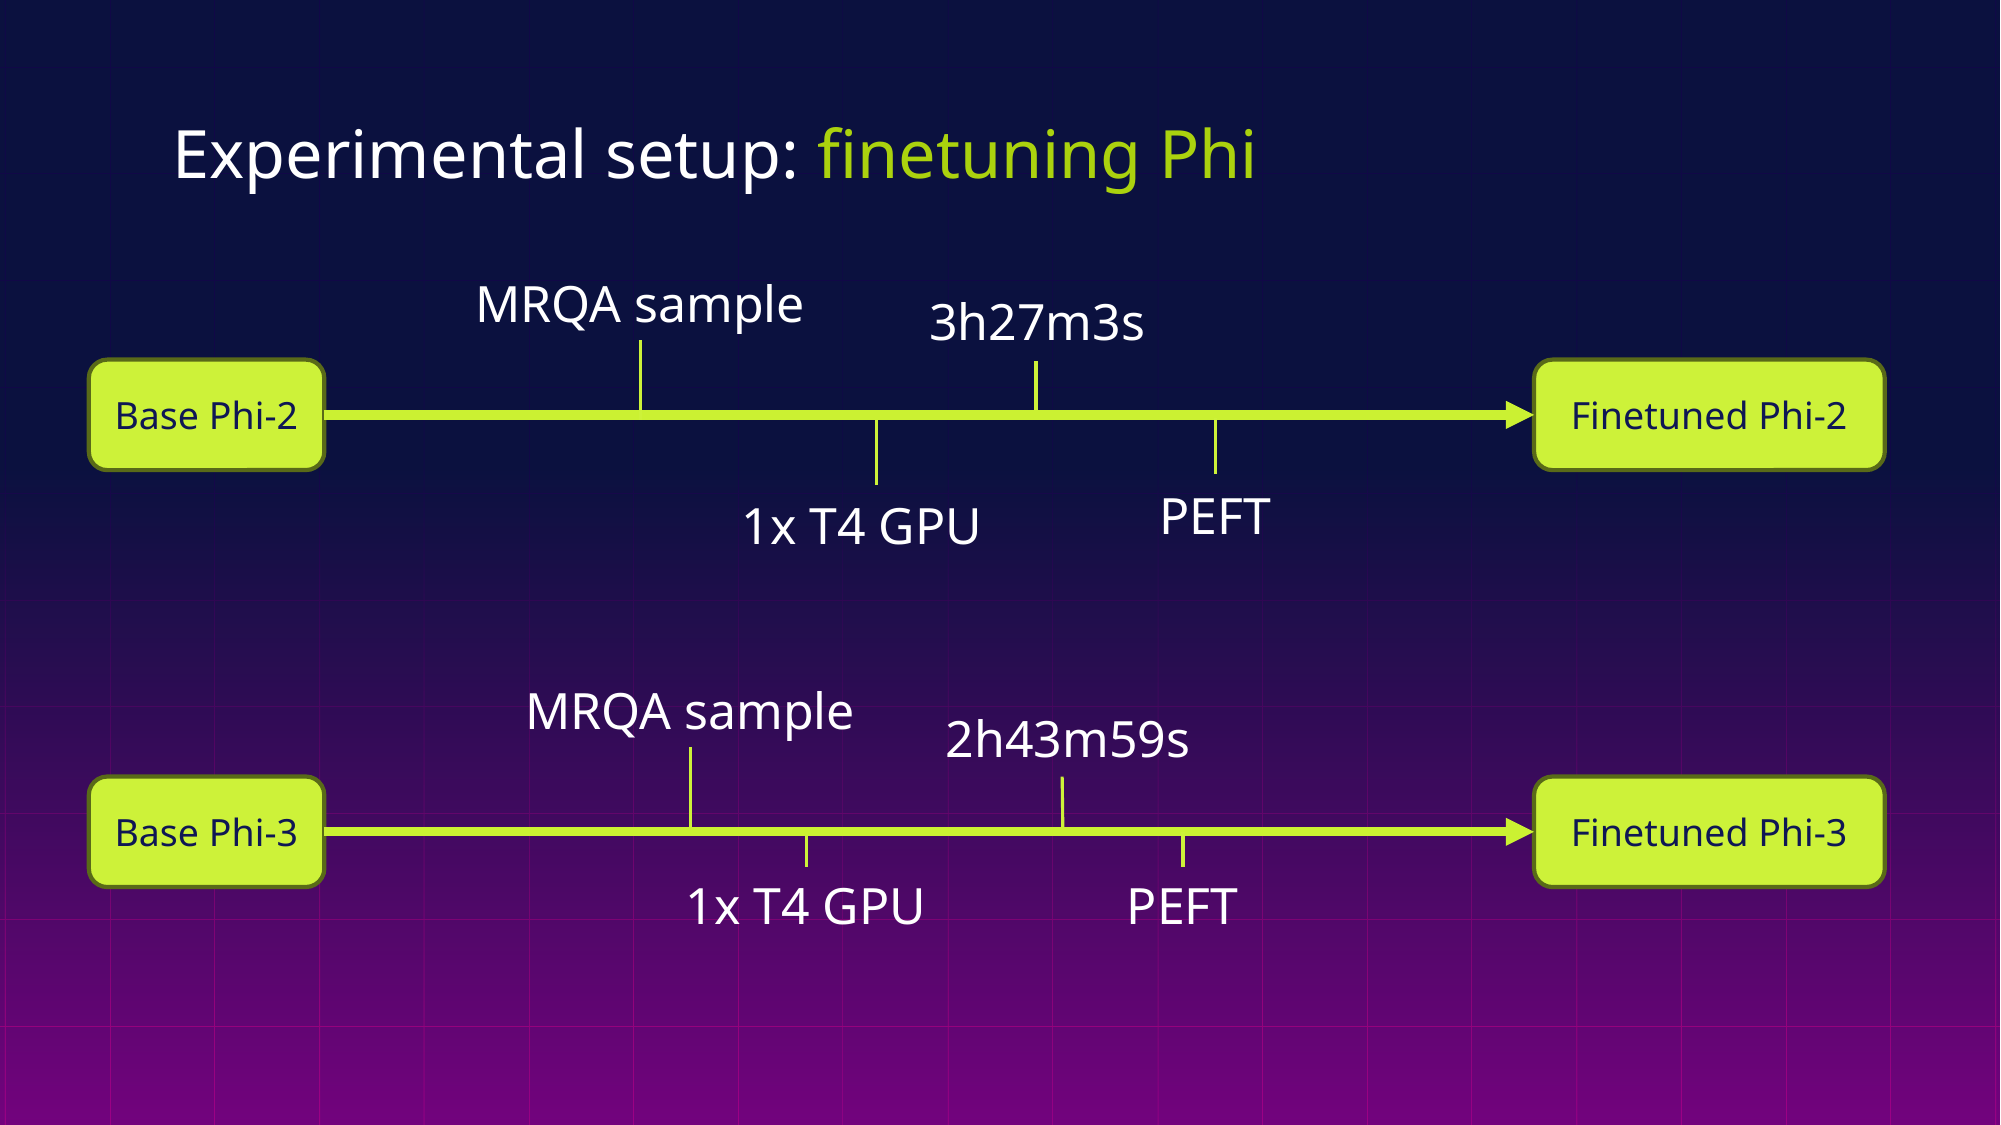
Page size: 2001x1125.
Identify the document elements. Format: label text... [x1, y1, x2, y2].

text_box 1x T4 GPU [671, 867, 942, 942]
picture [0, 0, 2000, 1125]
title Experimental setup: finetuning Phi [157, 97, 1843, 223]
text_box PEFT [1112, 867, 1254, 942]
text_box MRQA sample [510, 672, 870, 747]
text_box PEFT [1144, 477, 1287, 552]
text_box Base Phi-2 [86, 357, 327, 473]
text_box MRQA sample [460, 265, 820, 340]
text_box Base Phi-3 [86, 774, 327, 890]
text_box Finetuned Phi-3 [1531, 774, 1887, 890]
text_box 3h27m3s [914, 283, 1160, 358]
text_box 1x T4 GPU [727, 486, 998, 562]
text_box 2h43m59s [931, 700, 1205, 776]
text_box Finetuned Phi-2 [1531, 357, 1887, 473]
